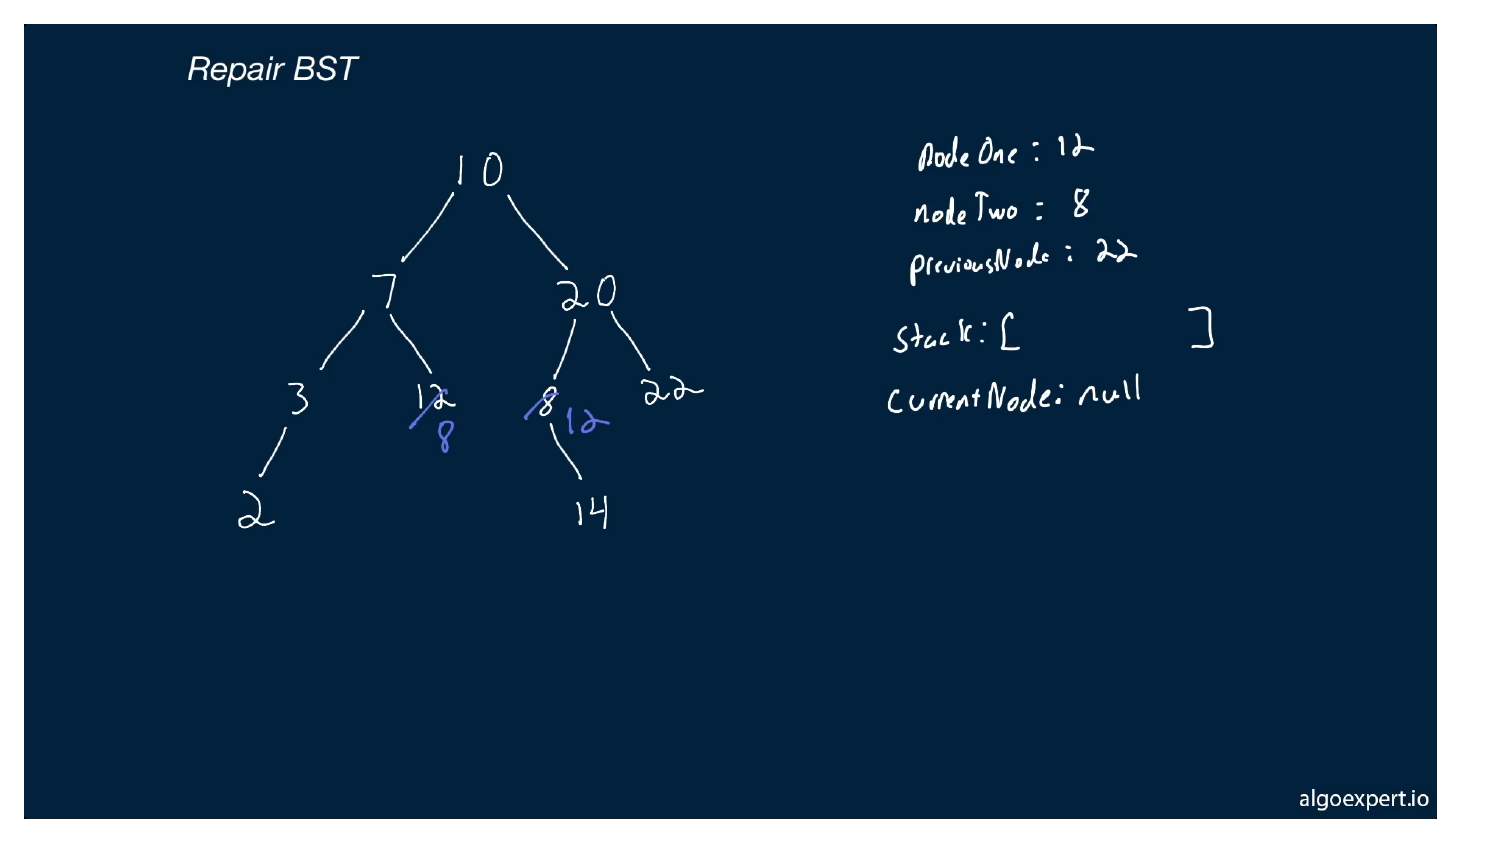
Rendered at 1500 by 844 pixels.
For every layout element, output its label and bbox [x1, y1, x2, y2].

picture [24, 24, 1437, 819]
